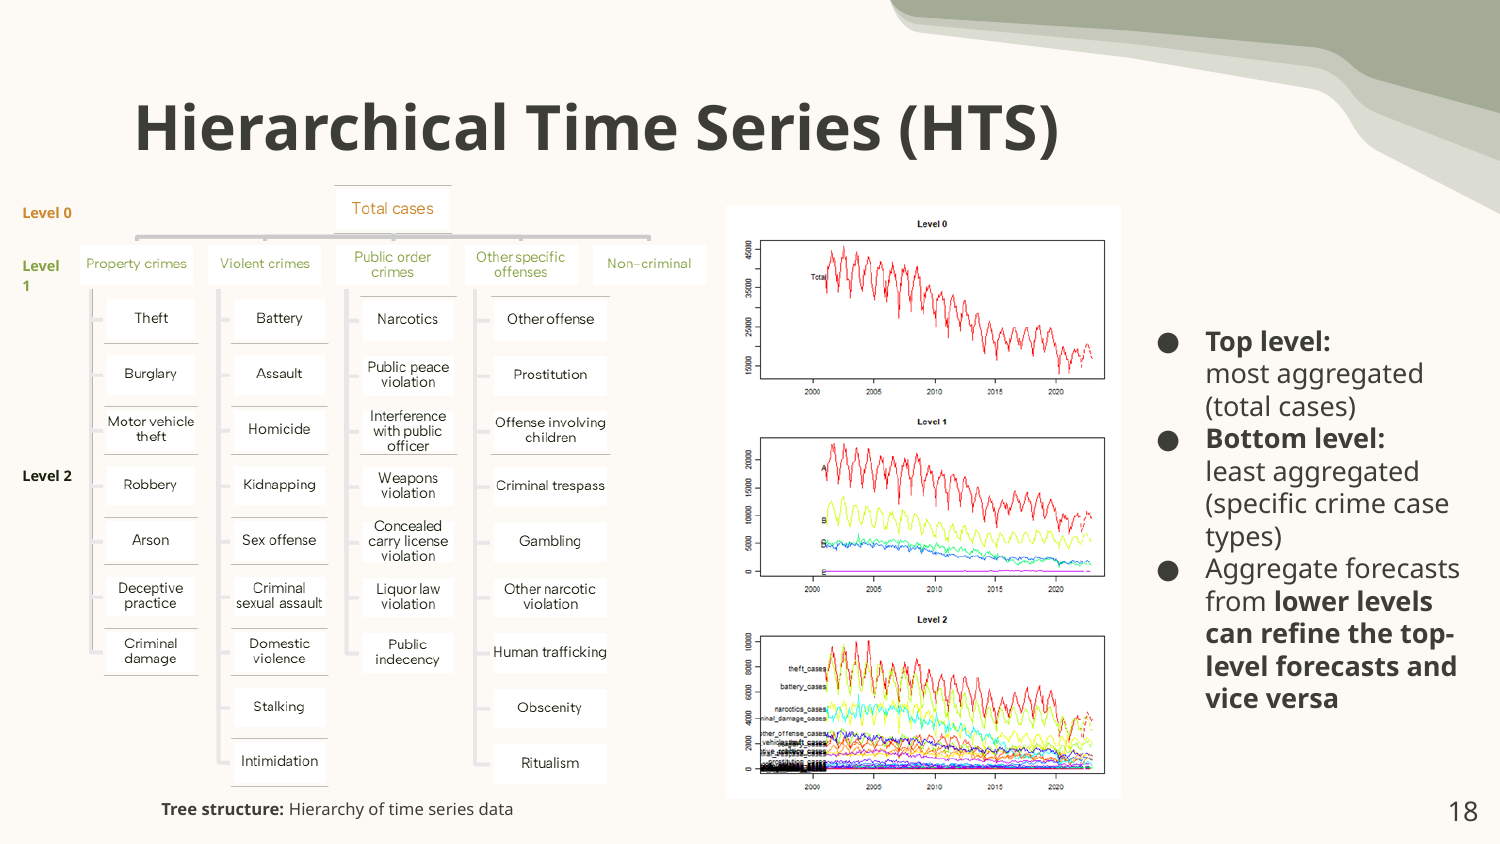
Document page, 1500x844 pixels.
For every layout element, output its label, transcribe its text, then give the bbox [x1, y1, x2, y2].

slide_number ‹#› [1403, 779, 1494, 844]
title Hierarchical Time Series (HTS) [118, 72, 1382, 167]
picture [725, 206, 1121, 799]
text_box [7, 169, 709, 835]
list Top level: most aggregated (total cases) Bottom level: least aggregated (specific crime case types) Aggregate forecasts from lower levels can refine the top-level forecasts and vice versa [1125, 309, 1500, 731]
